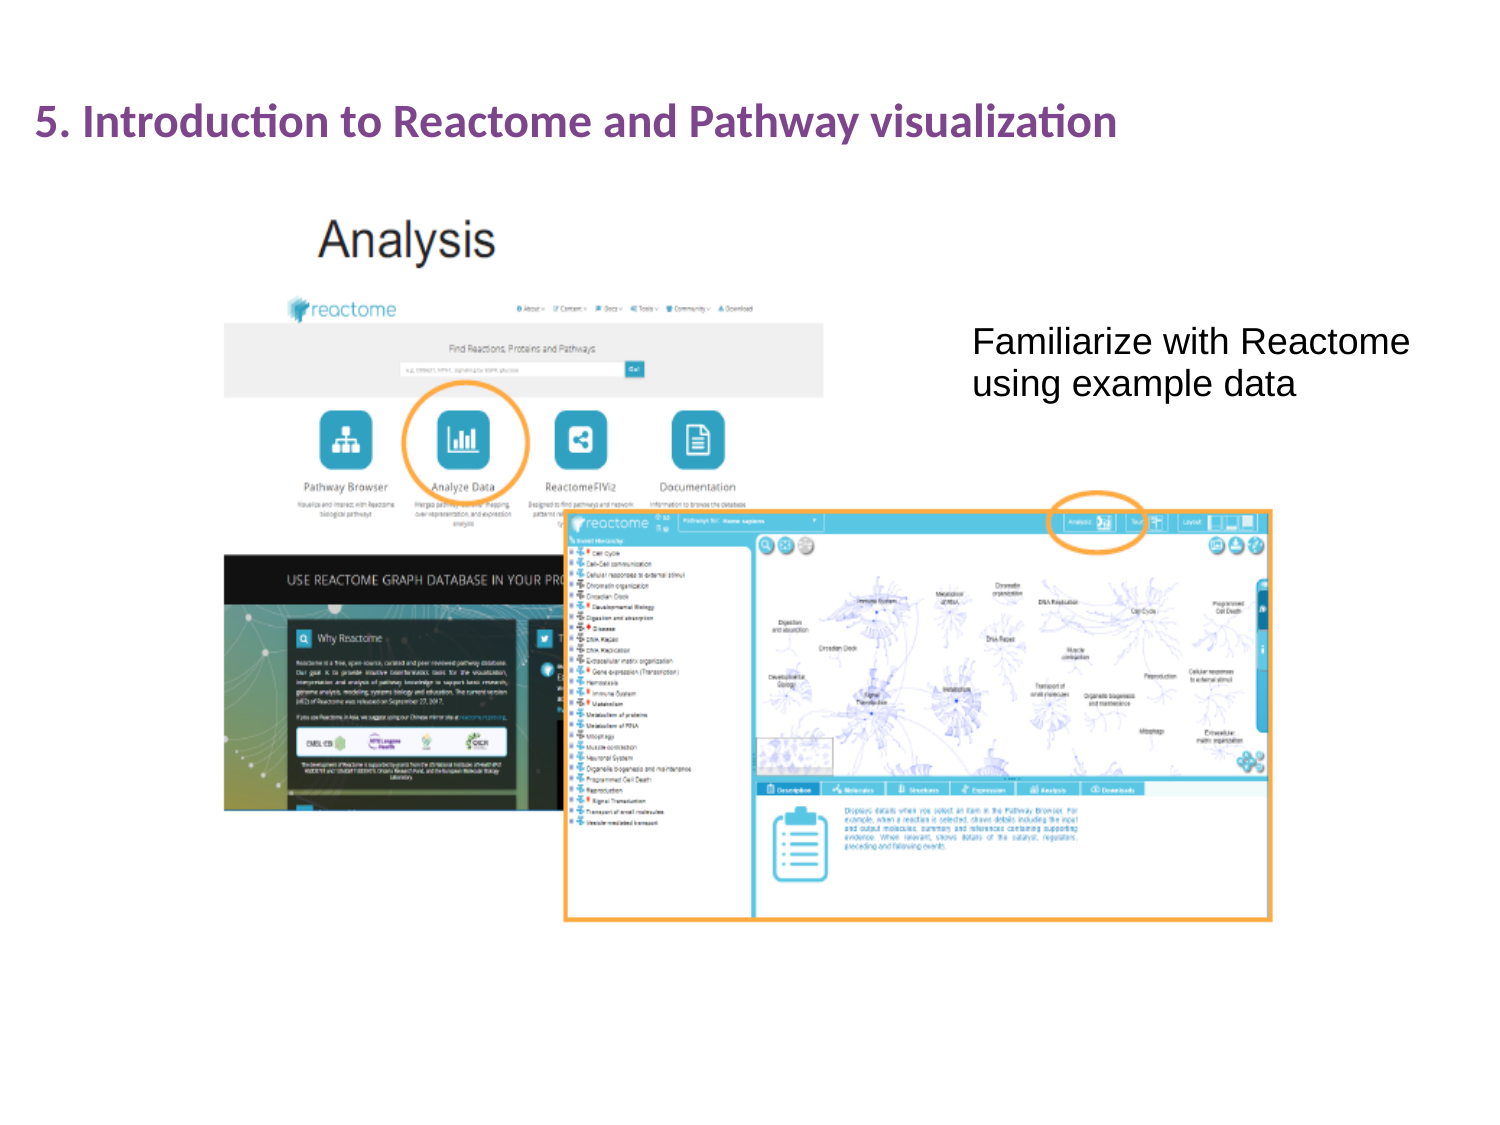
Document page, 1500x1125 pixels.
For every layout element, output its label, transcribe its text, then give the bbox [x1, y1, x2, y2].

picture [217, 198, 1283, 927]
text_box 5. Introduction to Reactome and Pathway visualization [19, 87, 1219, 157]
text_box Familiarize with Reactome using example data [1288, 314, 1426, 413]
